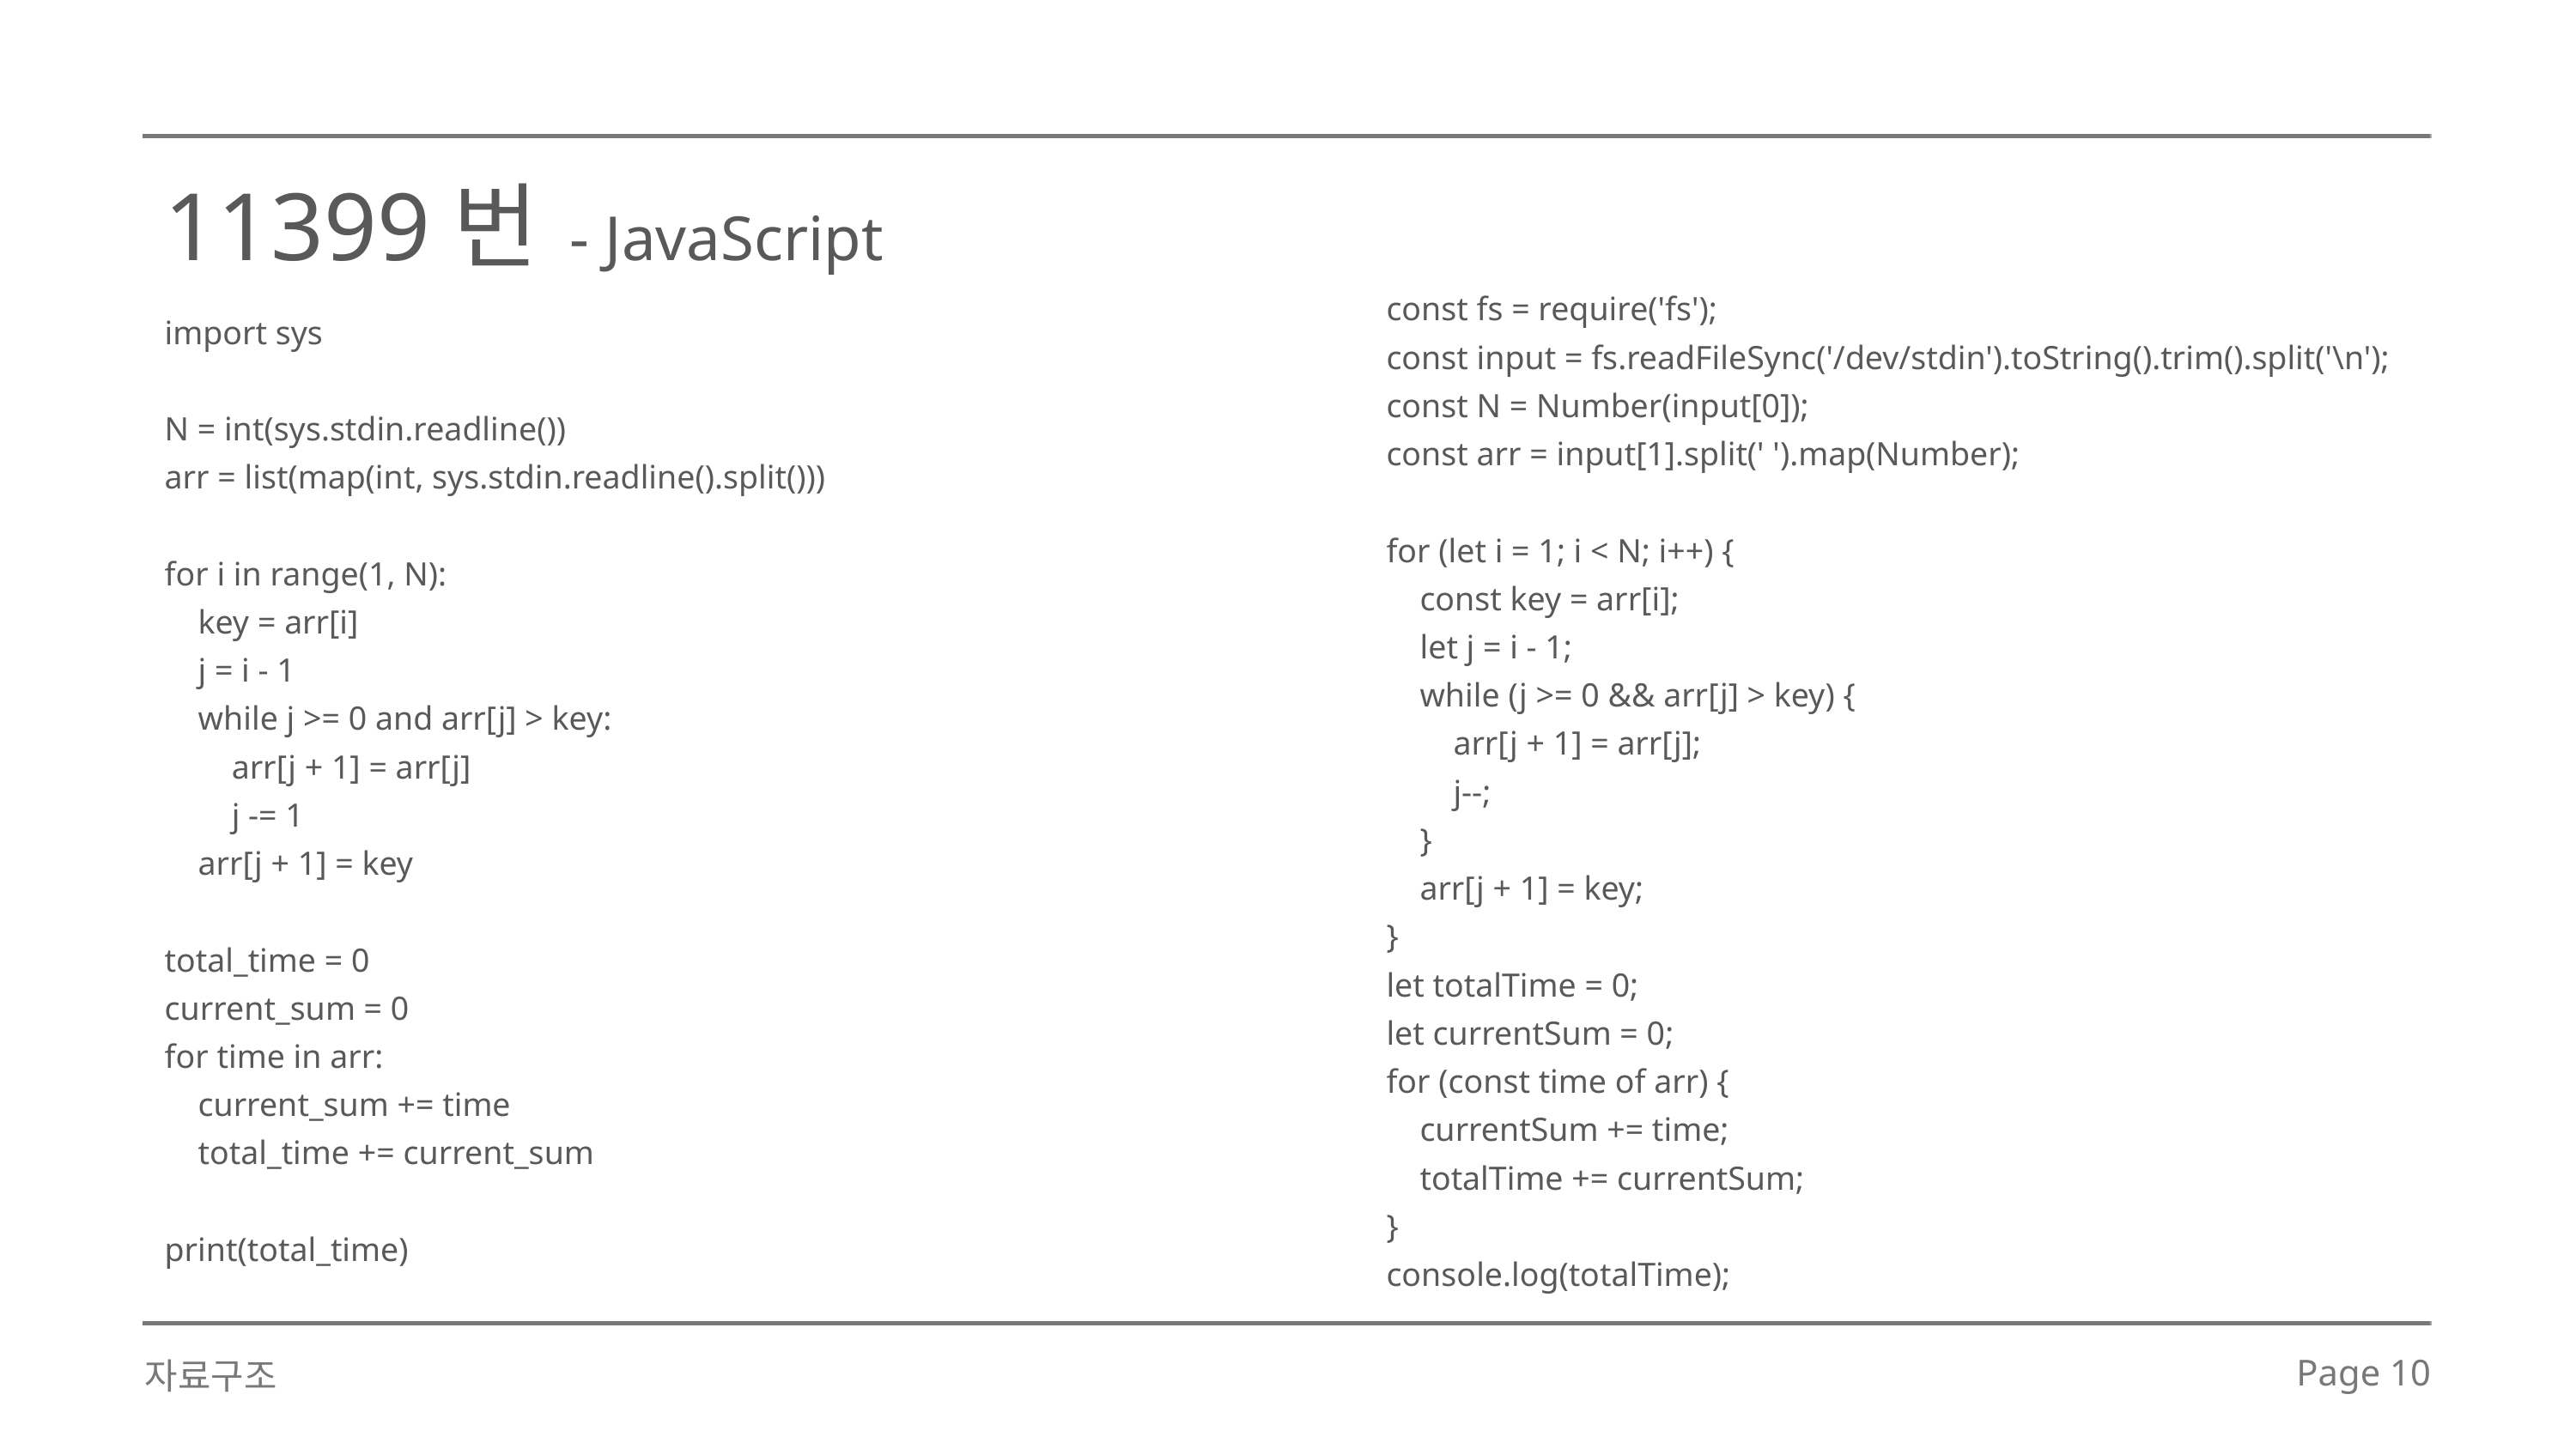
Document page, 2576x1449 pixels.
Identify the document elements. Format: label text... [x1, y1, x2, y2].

text_box import sys N = int(sys.stdin.readline()) arr = list(map(int, sys.stdin.readline().split())) for i in range(1, N): key = arr[i] j = i - 1 while j >= 0 and arr[j] > key: arr[j + 1] = arr[j] j -= 1 arr[j + 1] = key total_time = 0 current_sum = 0 for time in arr: current_sum += time total_time += current_sum print(total_time) [164, 300, 1218, 1270]
picture [143, 1321, 2432, 1325]
text_box Page 10 [2287, 1348, 2432, 1399]
text_box 11399번 - JavaScript [164, 157, 2488, 288]
text_box 자료구조 [144, 1351, 277, 1403]
text_box const fs = require('fs'); const input = fs.readFileSync('/dev/stdin').toString().trim().split('\n'); const N = Number(input[0]); const arr = input[1].split(' ').map(Number); for (let i = 1; i < N; i++) { const key = arr[i]; let j = i - 1; while (j >= 0 && arr[j] > key) { arr[j + 1] = arr[j]; j--; } arr[j + 1] = key; } let totalTime = 0; let currentSum = 0; for (const time of arr) { currentSum += time; totalTime += currentSum; } console.log(totalTime); [1386, 276, 2440, 1295]
picture [143, 133, 2432, 138]
